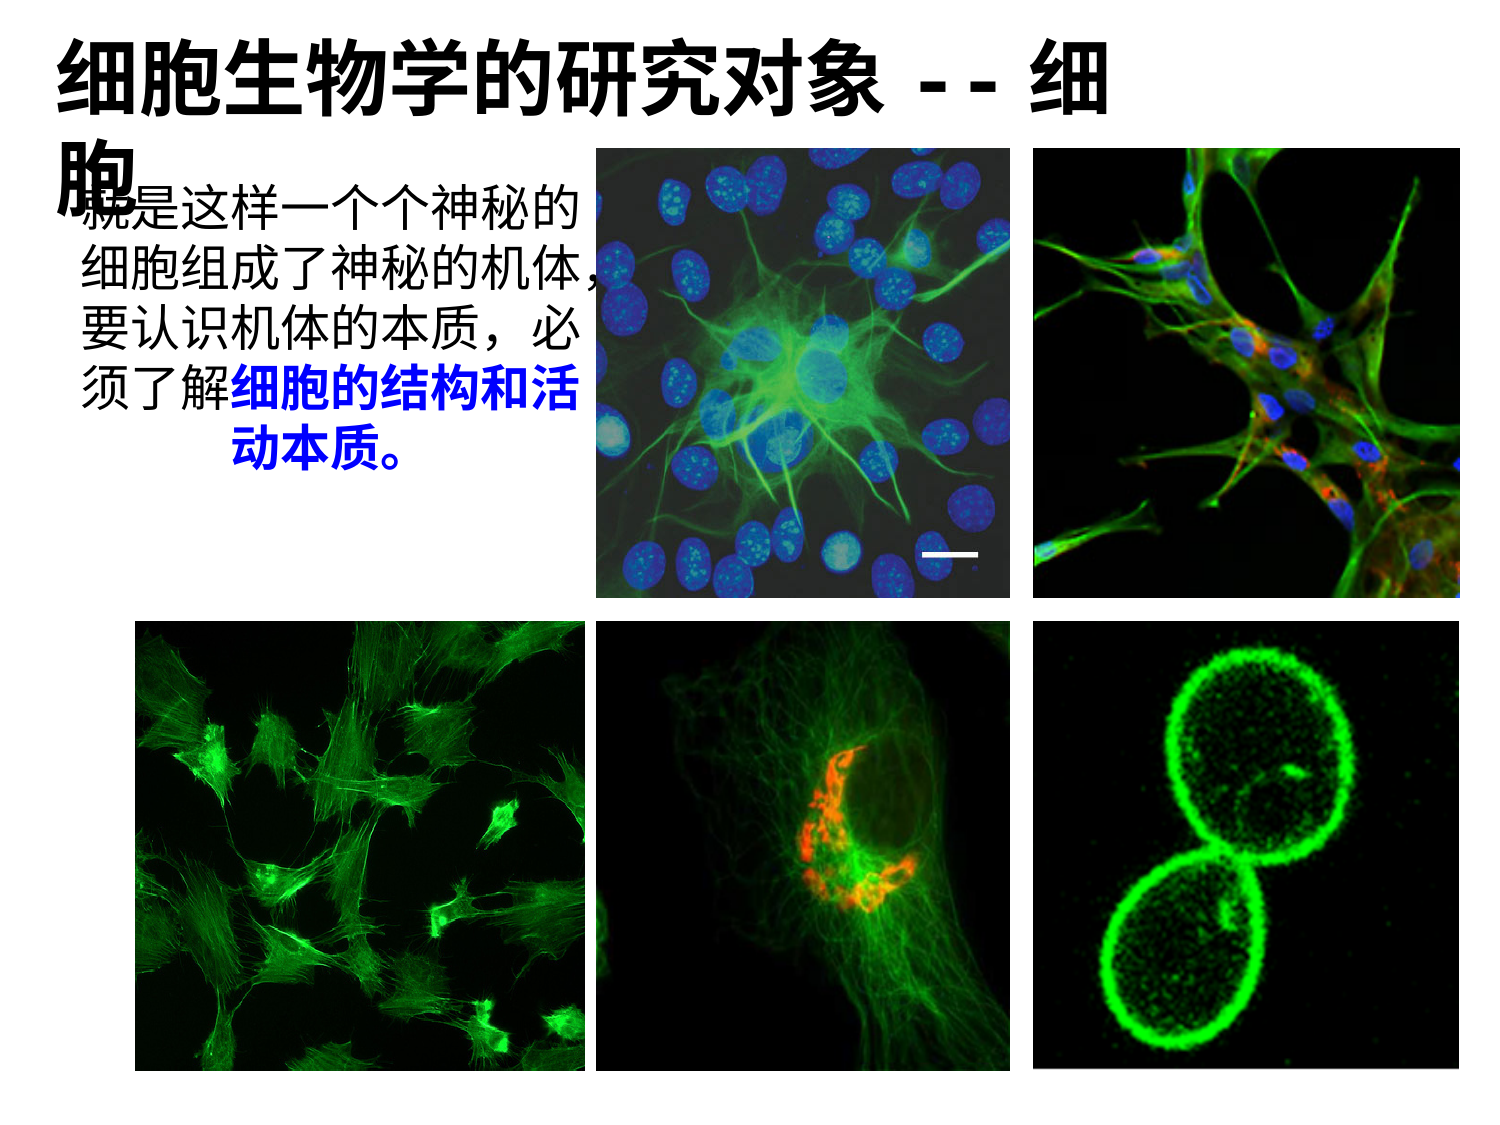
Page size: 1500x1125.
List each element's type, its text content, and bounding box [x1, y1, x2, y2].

picture [135, 621, 585, 1071]
picture [596, 148, 1011, 598]
text_box 细胞生物学的研究对象--细胞 [41, 18, 1167, 234]
picture [1033, 621, 1460, 1071]
picture [596, 621, 1011, 1071]
picture [1033, 148, 1461, 598]
title 就是这样一个个神秘的细胞组成了神秘的机体，要认识机体的本质，必须了解细胞的结构和活动本质。 [64, 234, 591, 516]
